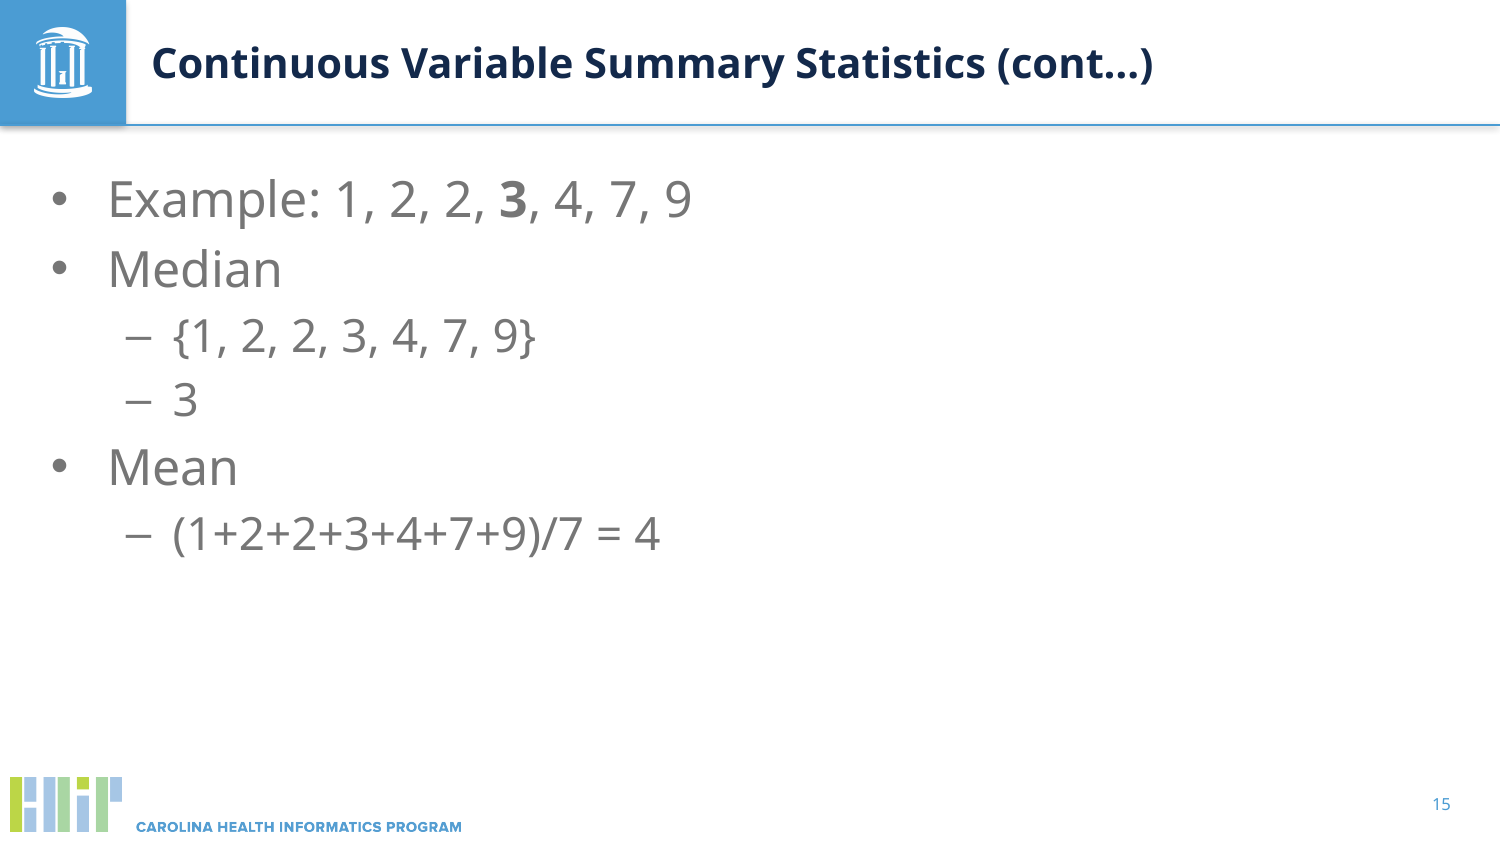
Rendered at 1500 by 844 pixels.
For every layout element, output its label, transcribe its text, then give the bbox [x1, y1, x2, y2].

list Example: 1, 2, 2, 3, 4, 7, 9 Median {1, 2, 2, 3, 4, 7, 9} 3 Mean (1+2+2+3+4+7+9)/7 = 4 [35, 160, 1466, 732]
title Continuous Variable Summary Statistics (cont…) [136, 0, 1466, 125]
picture [10, 777, 461, 832]
slide_number 15 [1403, 786, 1466, 830]
picture [34, 27, 92, 98]
